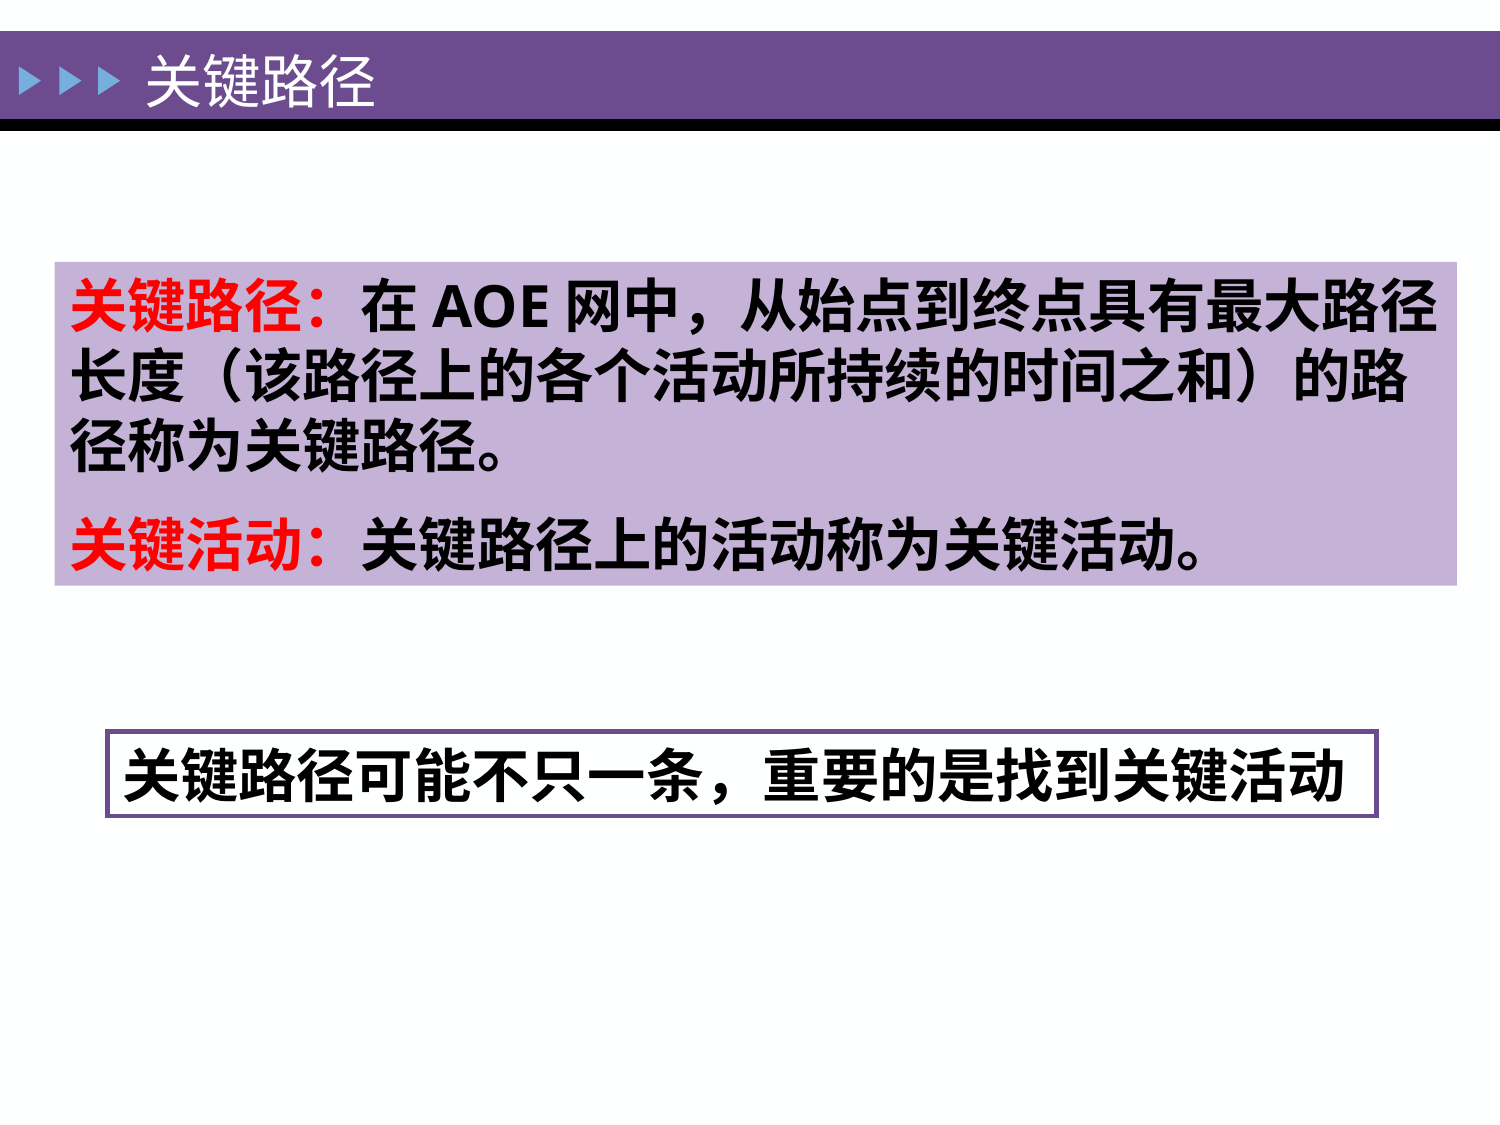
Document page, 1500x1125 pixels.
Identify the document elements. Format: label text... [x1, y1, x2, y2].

text_box 关键路径 [54, 37, 1321, 123]
text_box 关键路径：在AOE网中，从始点到终点具有最大路径长度（该路径上的各个活动所持续的时间之和）的路径称为关键路径。 关键活动：关键路径上的活动称为关键活动。 [54, 261, 1457, 586]
text_box 关键路径可能不只一条，重要的是找到关键活动 [107, 731, 1377, 816]
